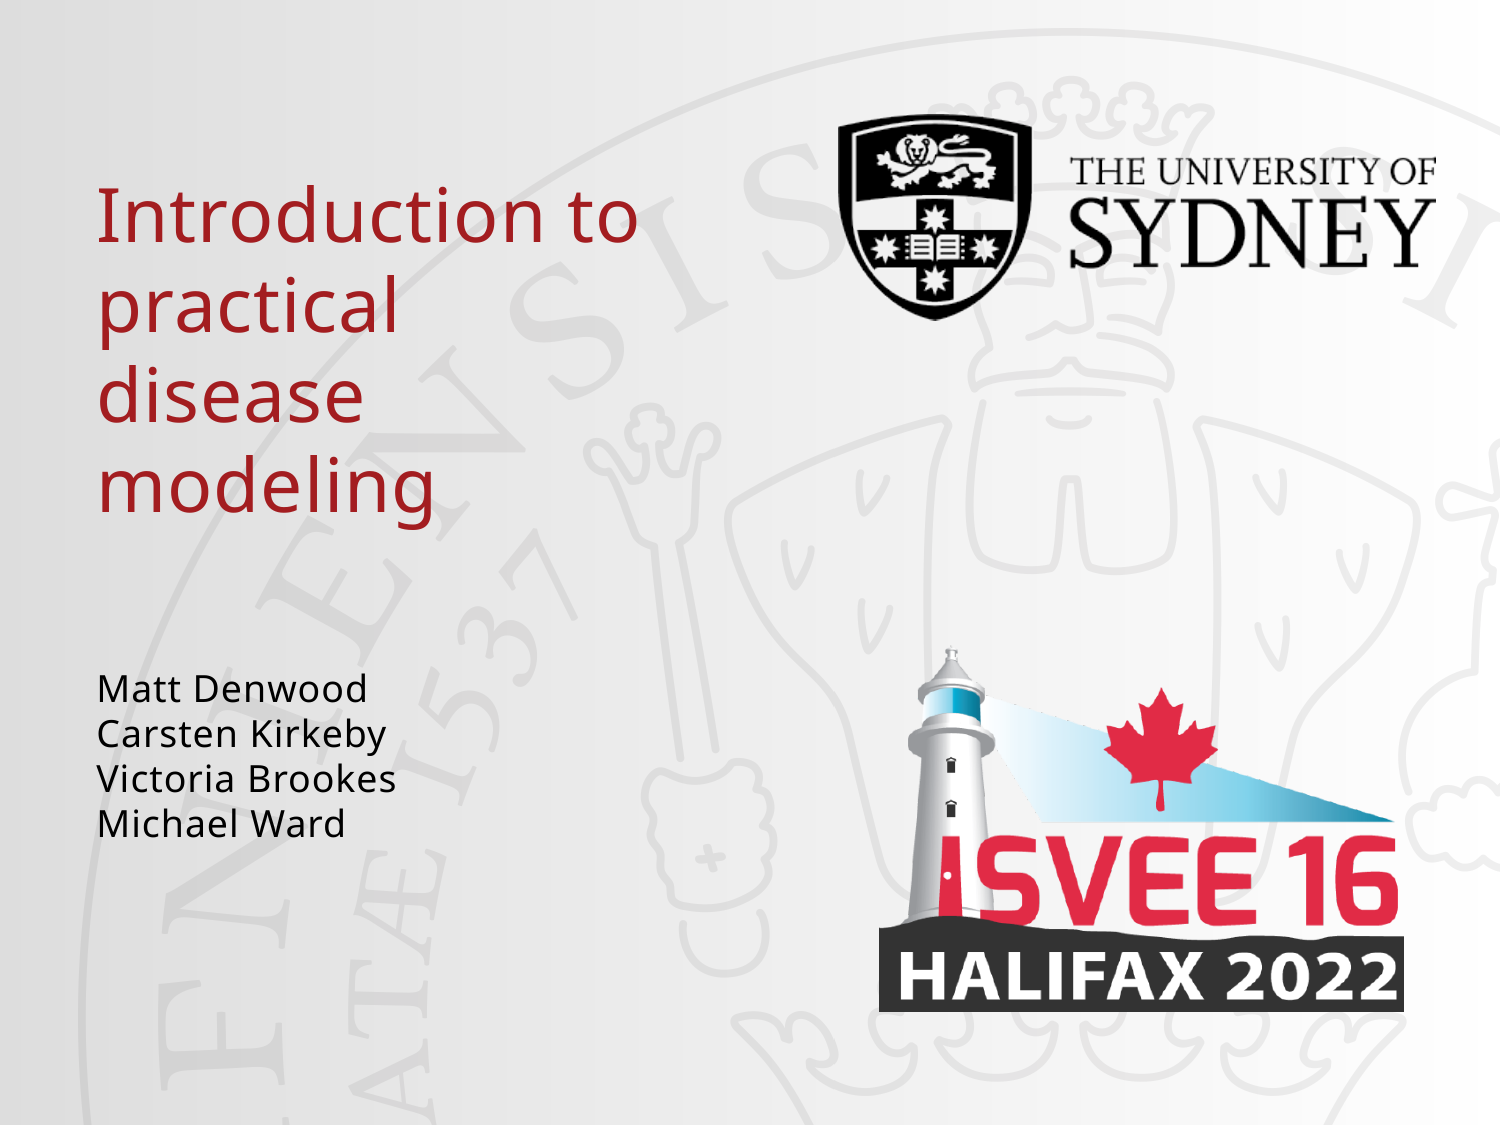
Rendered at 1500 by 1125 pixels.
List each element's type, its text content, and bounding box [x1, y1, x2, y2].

picture [0, 18, 1500, 1125]
list Introduction to practical disease modeling [96, 167, 682, 457]
list Matt Denwood Carsten Kirkeby Victoria Brookes Michael Ward [96, 664, 682, 813]
